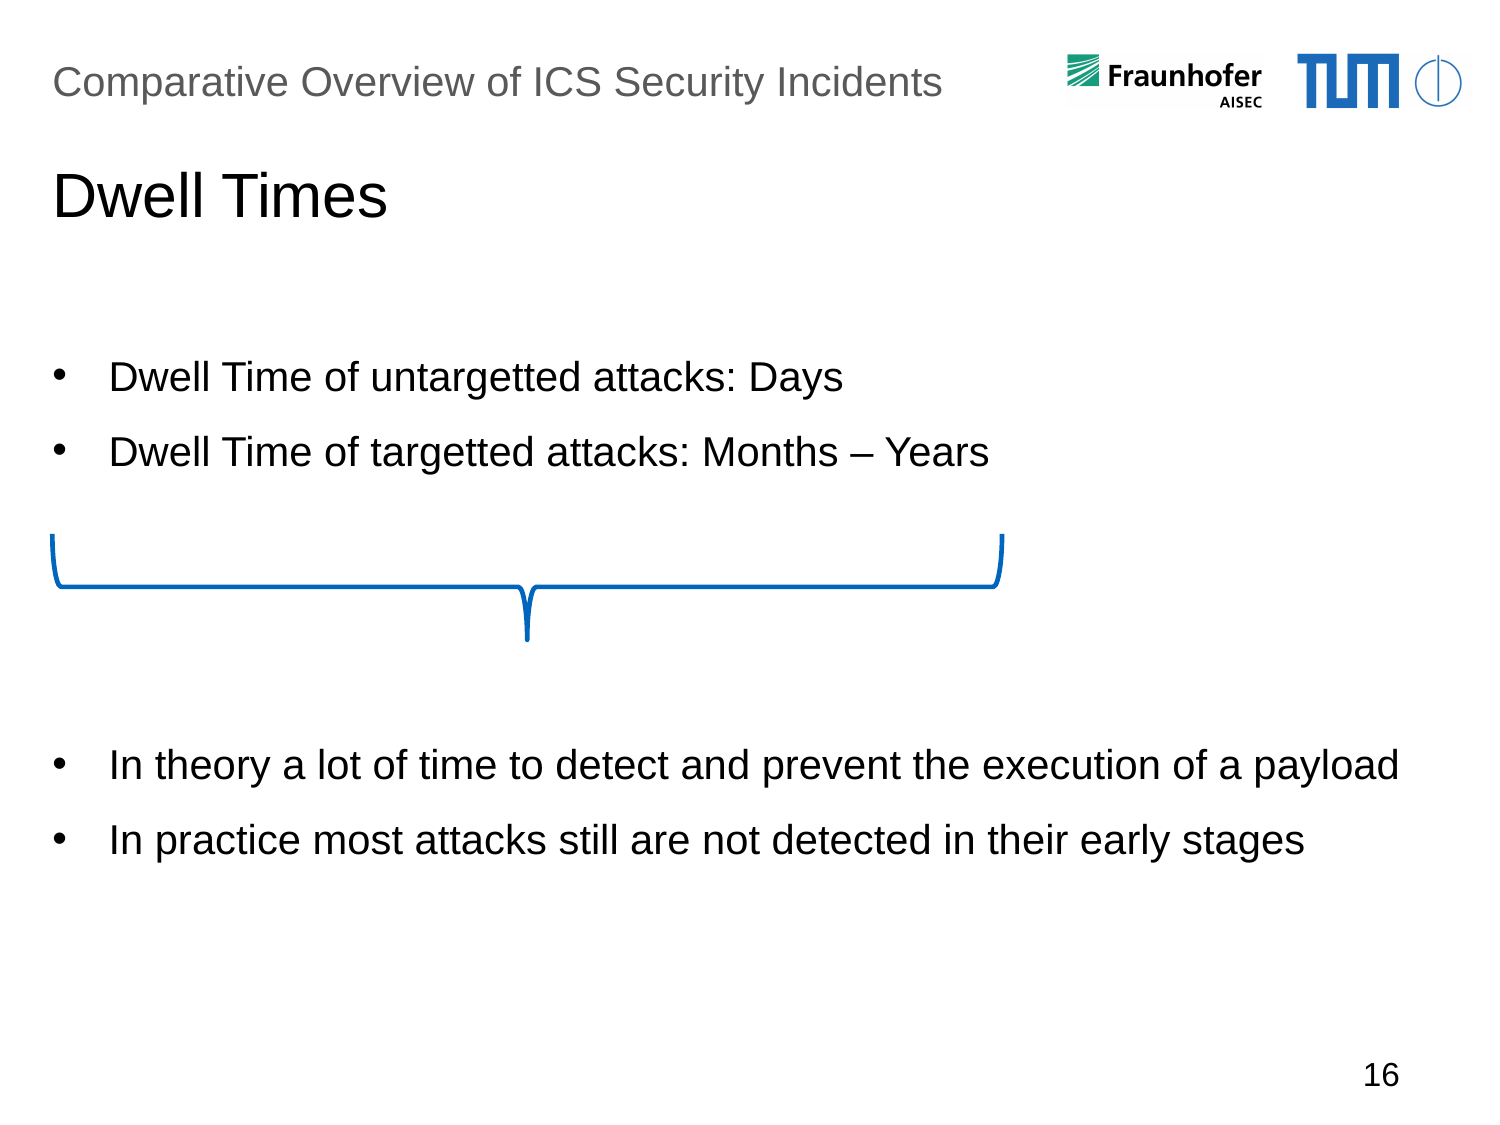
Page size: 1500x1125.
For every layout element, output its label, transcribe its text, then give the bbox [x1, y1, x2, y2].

title Dwell Times [52, 162, 1449, 231]
picture [1066, 53, 1263, 109]
text_box Comparative Overview of ICS Security Incidents [52, 37, 951, 105]
text_box In theory a lot of time to detect and prevent the execution of a payload In practice most attacks still are not detected in their early stages [52, 713, 1449, 874]
list Dwell Time of untargetted attacks: Days Dwell Time of targetted attacks: Months – Years [52, 324, 1449, 486]
text_box [51, 533, 1003, 641]
text_box 16 [1362, 1047, 1500, 1094]
picture [1296, 53, 1472, 109]
